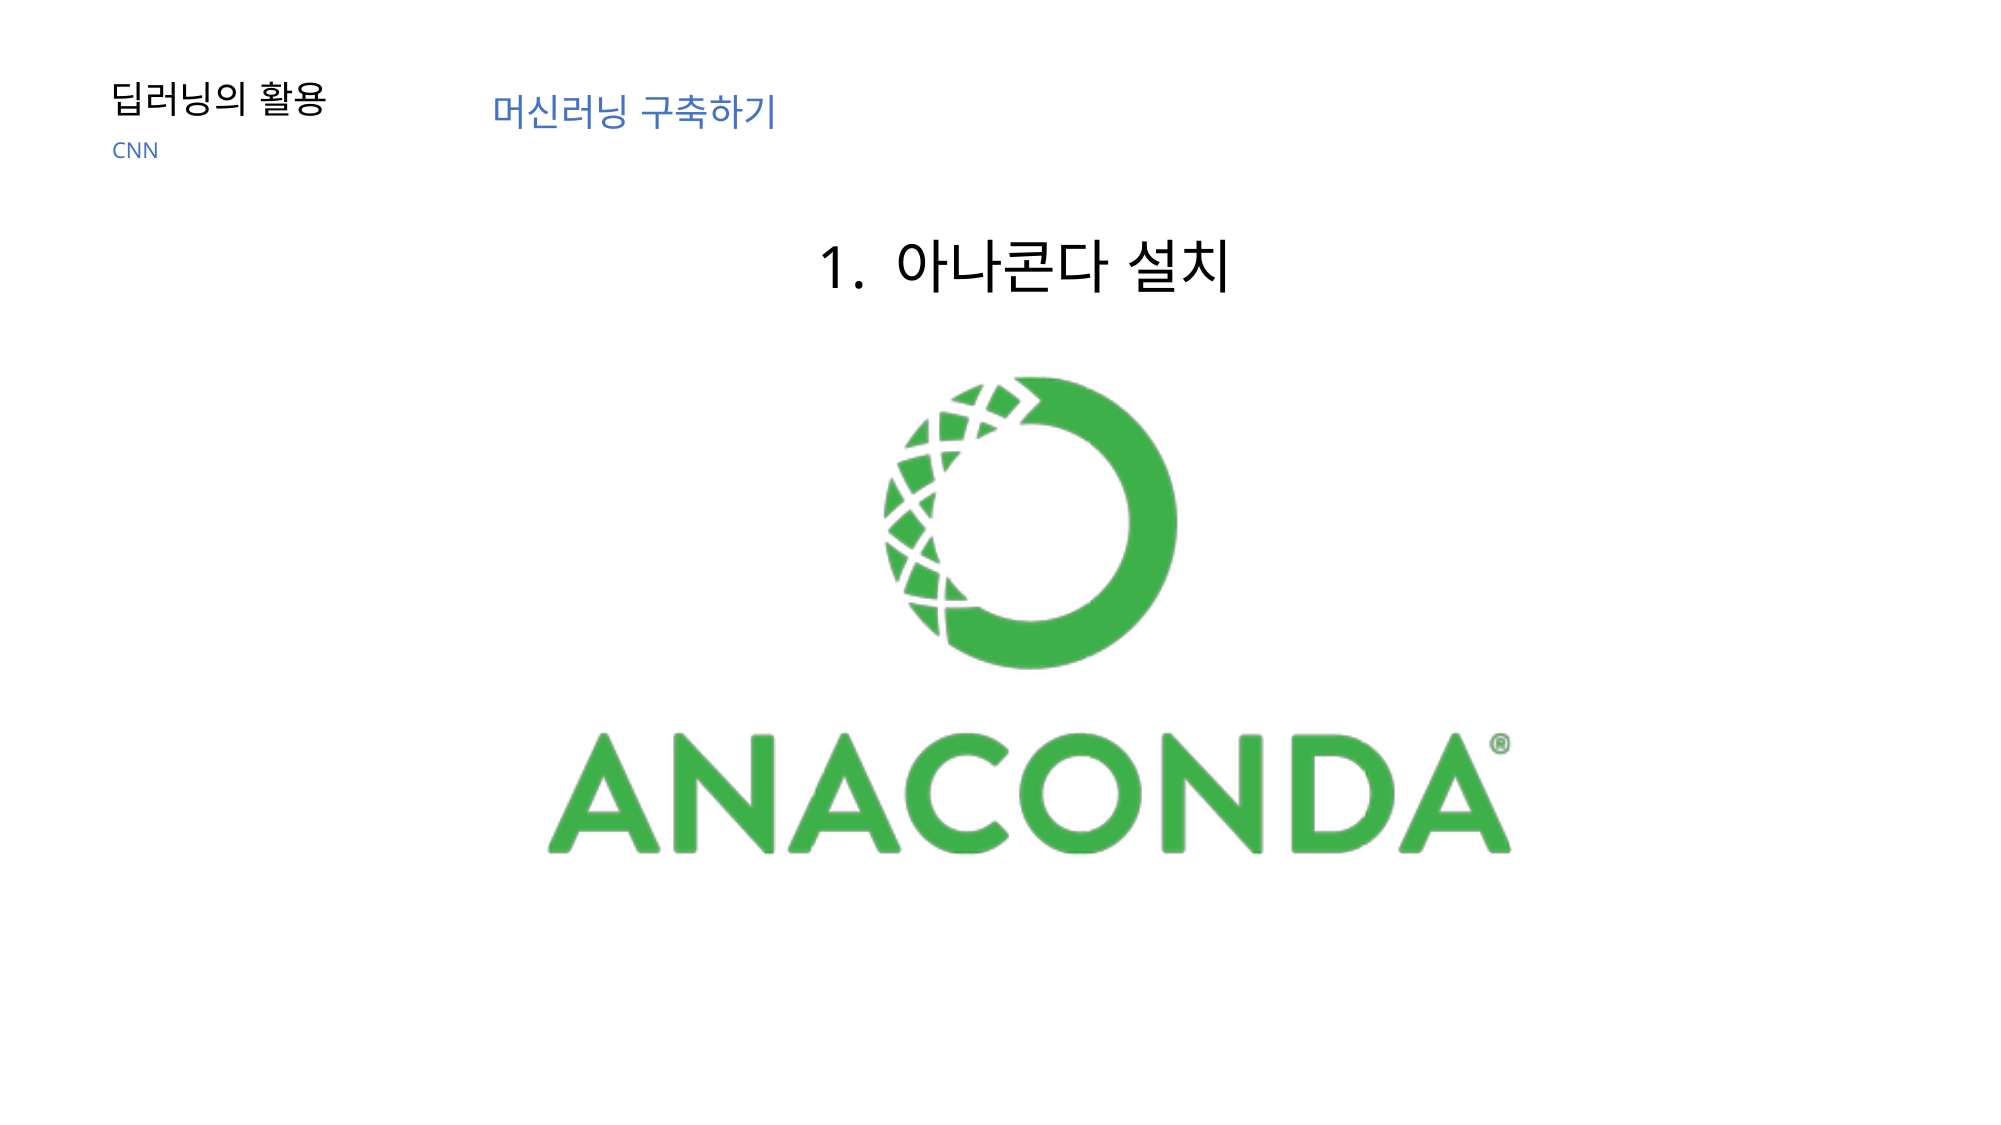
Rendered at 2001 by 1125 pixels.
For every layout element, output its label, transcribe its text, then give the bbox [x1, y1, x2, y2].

text_box CNN [97, 129, 286, 171]
text_box 머신러닝 구축하기 [477, 81, 794, 142]
text_box 1. 아나콘다 설치 [182, 222, 1869, 308]
text_box 딥러닝의 활용 [96, 68, 828, 129]
picture [539, 368, 1530, 863]
